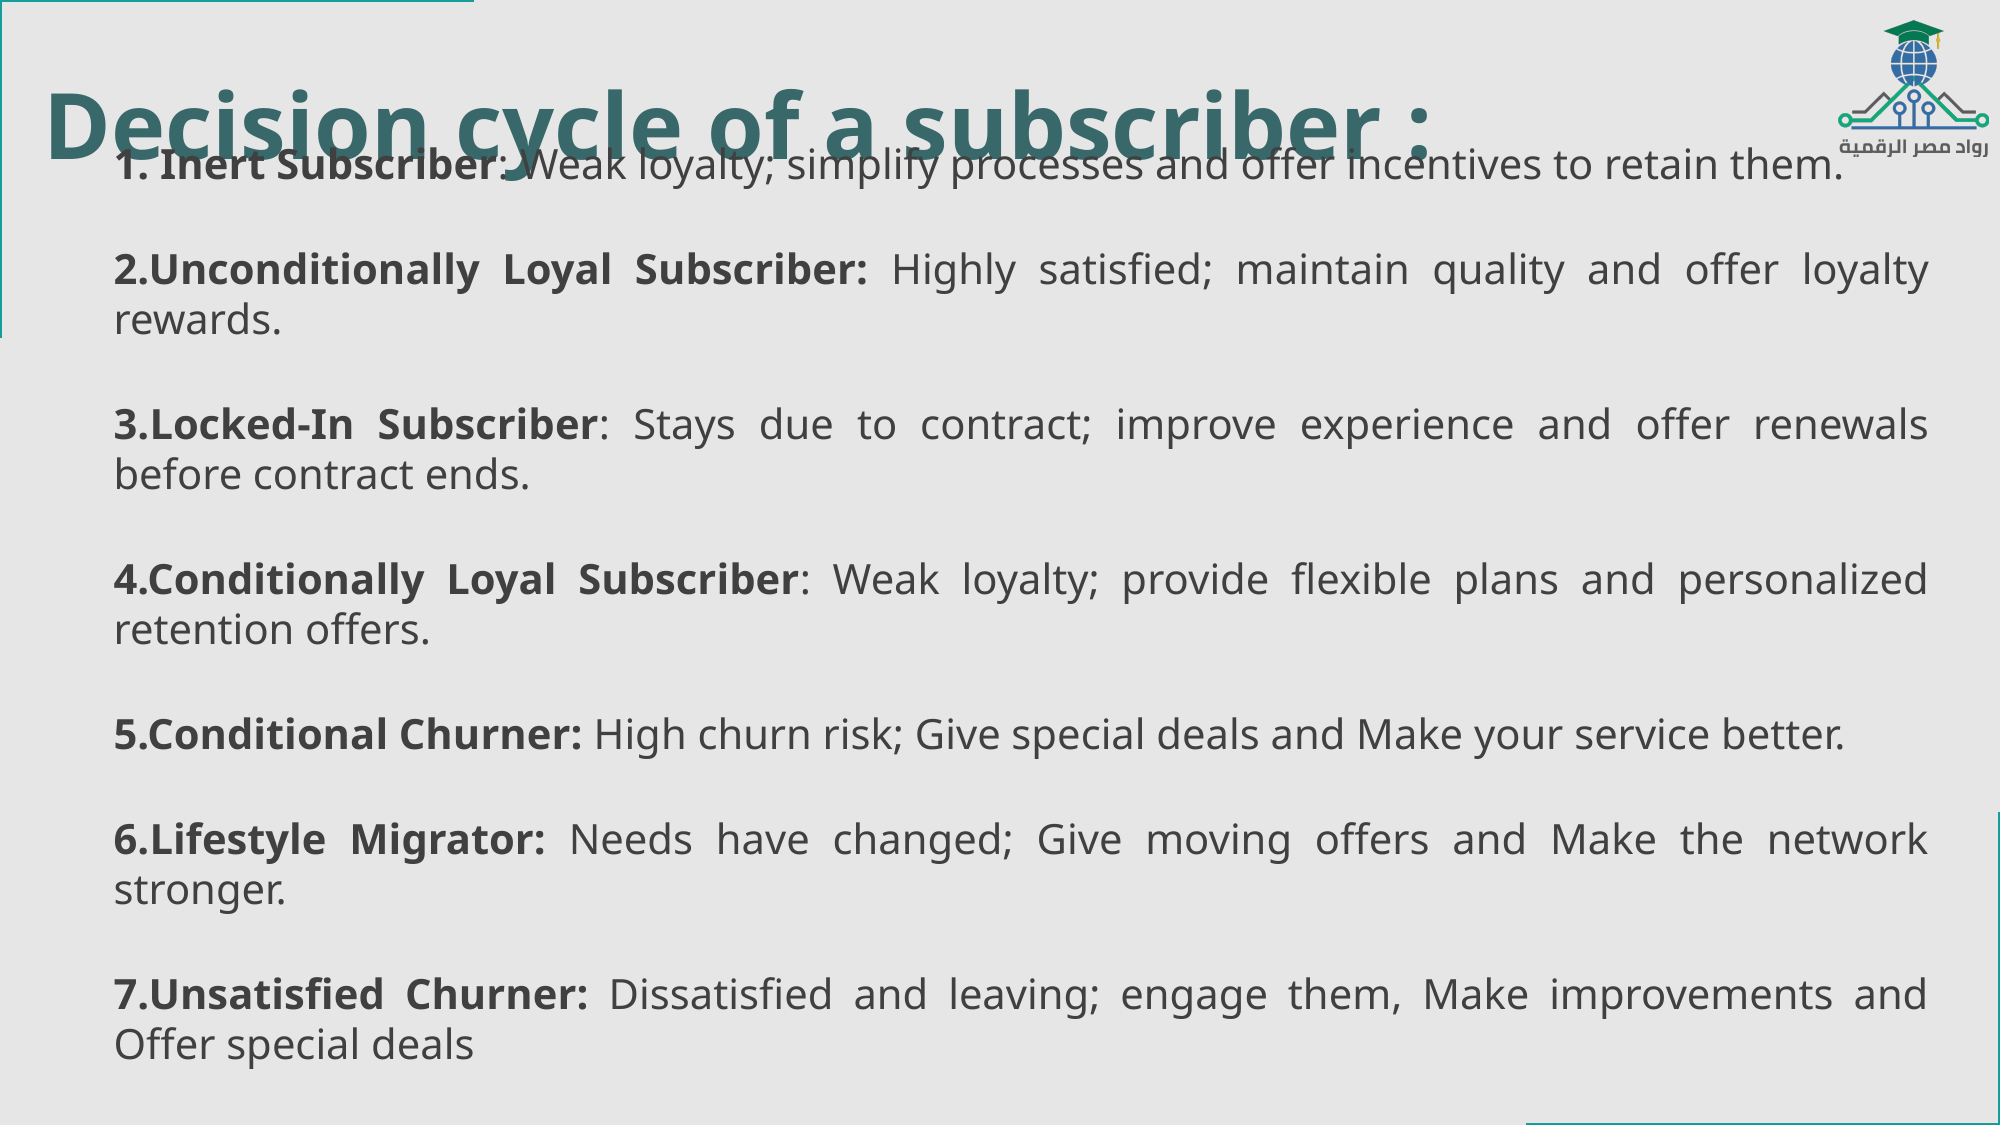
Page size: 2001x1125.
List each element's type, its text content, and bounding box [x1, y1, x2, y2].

text_box 1. Inert Subscriber: Weak loyalty; simplify processes and offer incentives to retain them. 2.Unconditionally Loyal Subscriber: Highly satisfied; maintain quality and offer loyalty rewards. 3.Locked-In Subscriber: Stays due to contract; improve experience and offer renewals before contract ends. 4.Conditionally Loyal Subscriber: Weak loyalty; provide flexible plans and personalized retention offers. 5.Conditional Churner: High churn risk; Give special deals and Make your service better. 6.Lifestyle Migrator: Needs have changed; Give moving offers and Make the network stronger. 7.Unsatisfied Churner: Dissatisfied and leaving; engage them, Make improvements and Offer special deals [98, 236, 1945, 970]
title Decision cycle of a subscriber : [28, 49, 1568, 187]
picture [1838, 20, 1989, 158]
